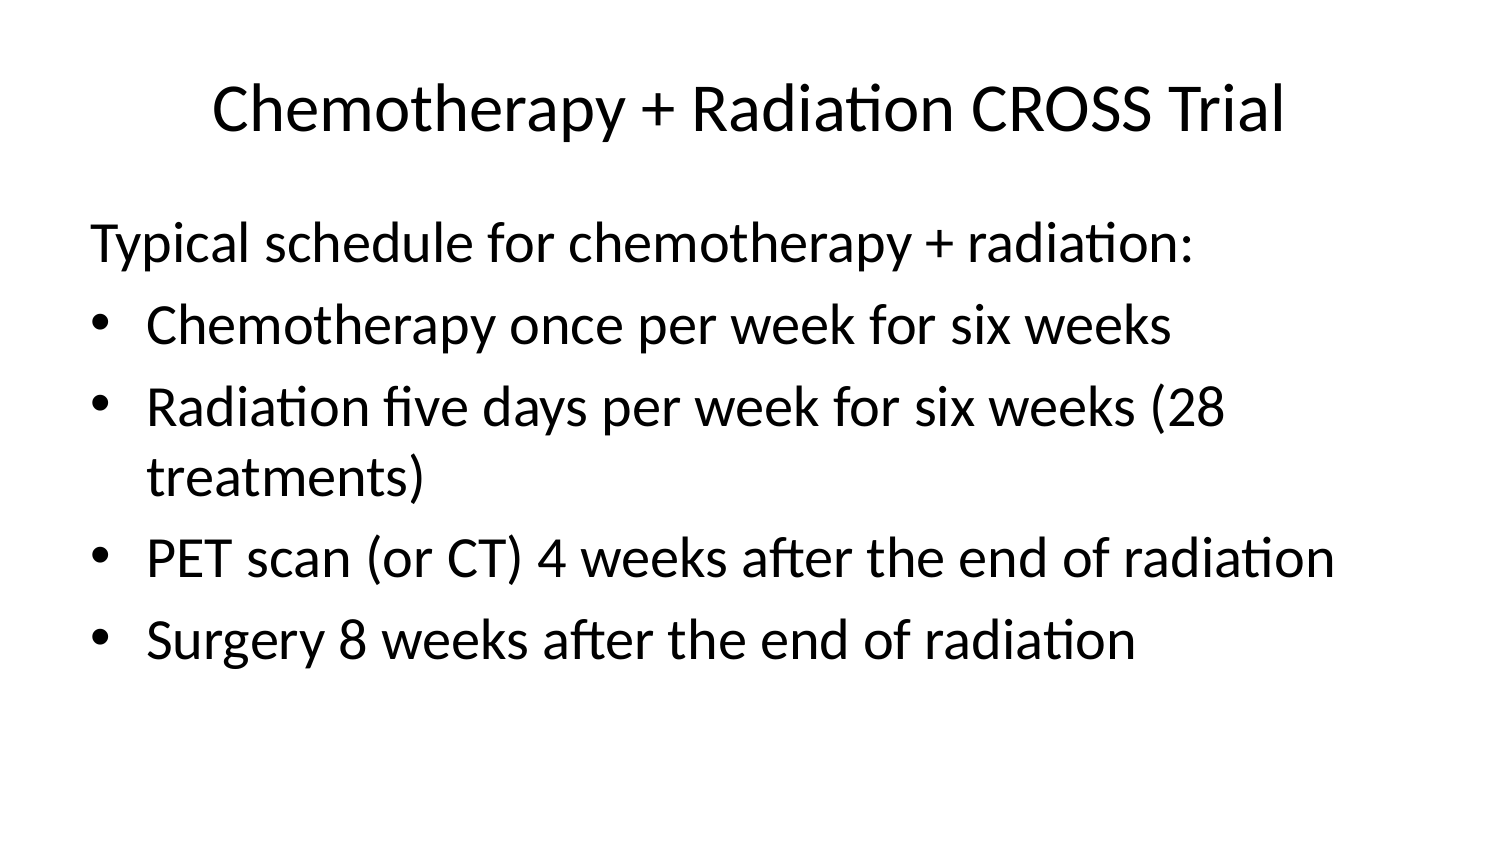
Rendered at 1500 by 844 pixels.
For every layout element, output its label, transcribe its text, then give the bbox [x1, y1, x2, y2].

list Typical schedule for chemotherapy + radiation: Chemotherapy once per week for six weeks Radiation five days per week for six weeks (28 treatments) PET scan (or CT) 4 weeks after the end of radiation Surgery 8 weeks after the end of radiation [75, 196, 1425, 754]
title Chemotherapy + Radiation CROSS Trial [75, 33, 1425, 175]
